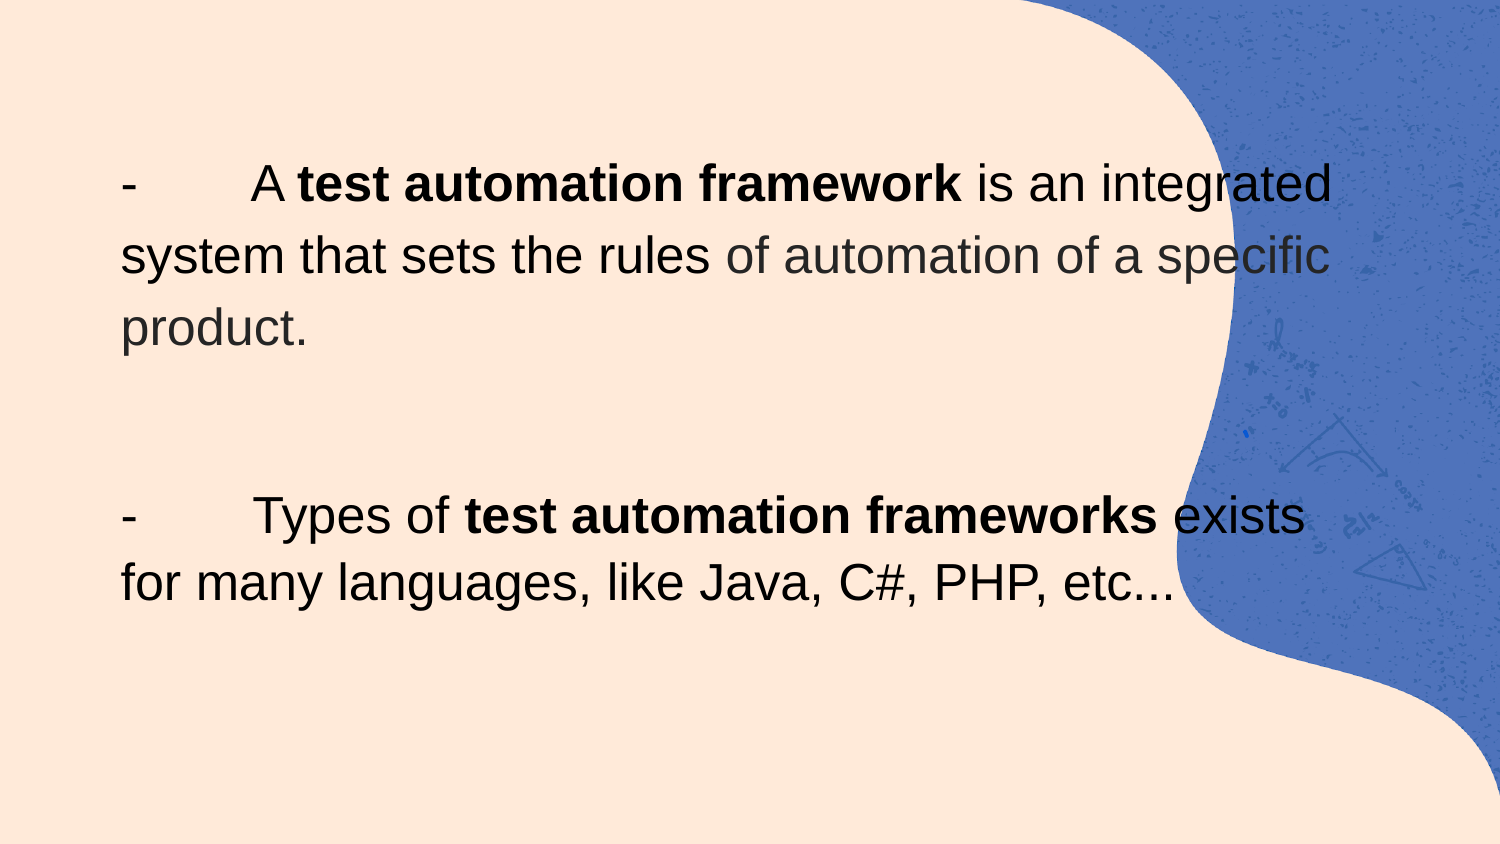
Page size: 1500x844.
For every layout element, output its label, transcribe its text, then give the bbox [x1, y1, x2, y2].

text_box - A test automation framework is an integrated system that sets the rules of automation of a specific product. - Types of test automation frameworks exists for many languages, like Java, C#, PHP, etc... [0, 124, 1385, 760]
picture [0, 0, 1500, 844]
